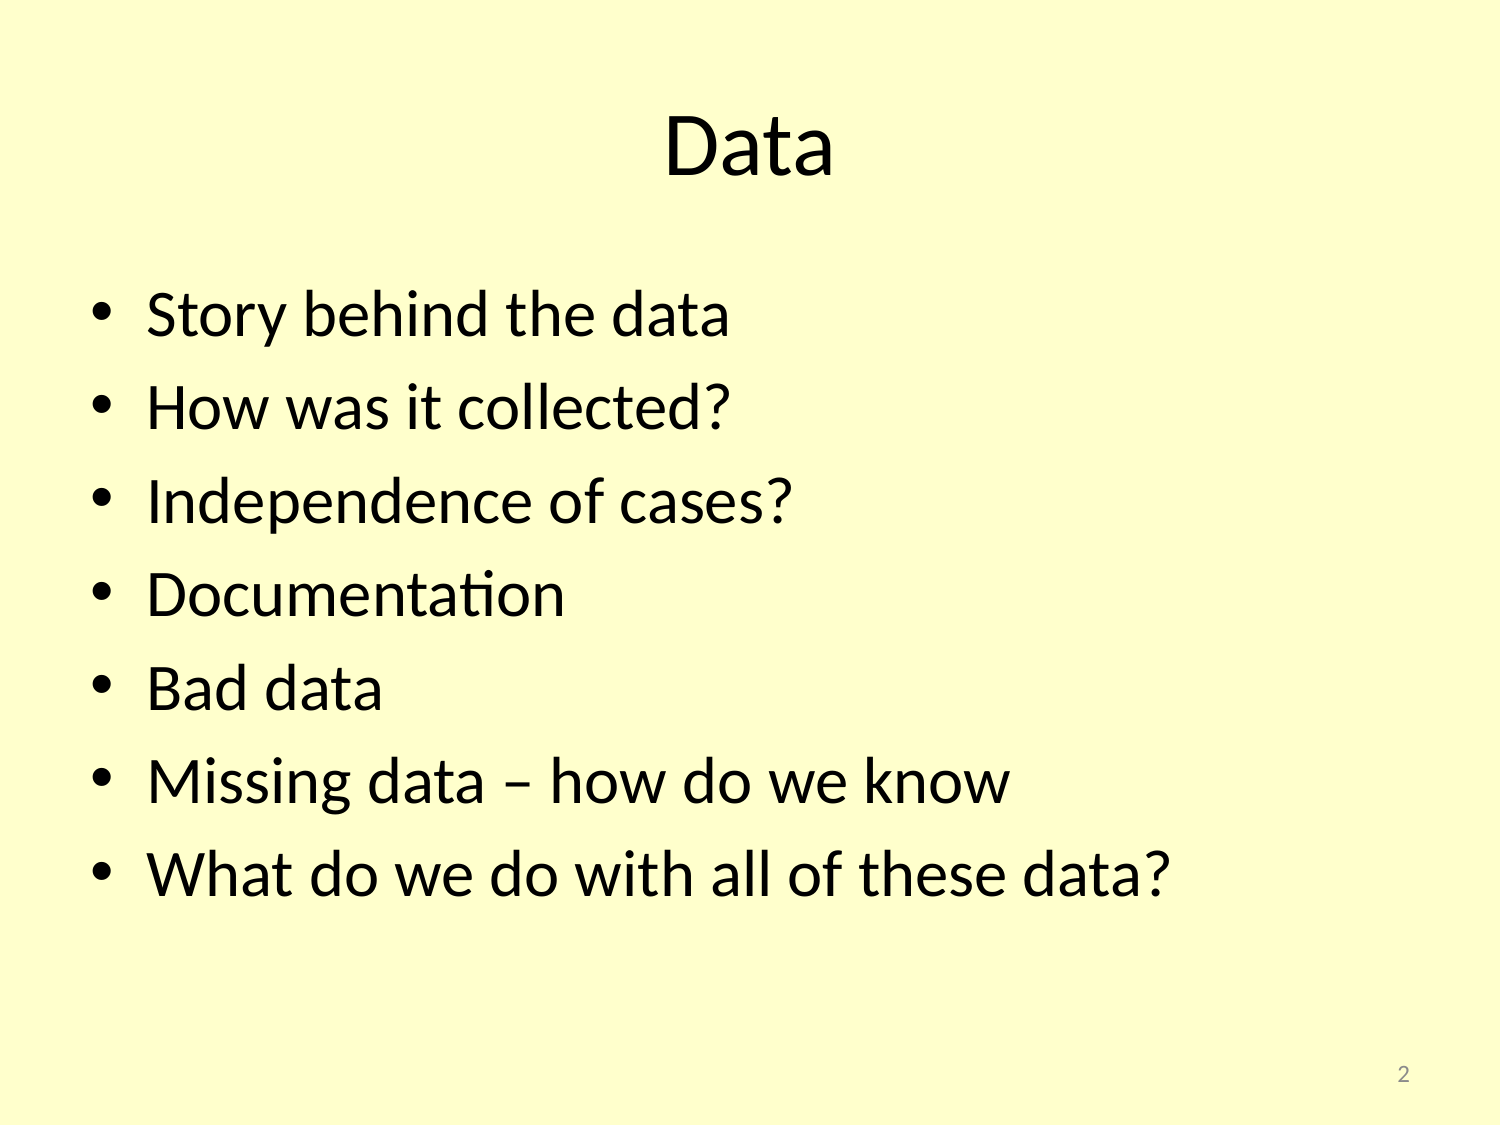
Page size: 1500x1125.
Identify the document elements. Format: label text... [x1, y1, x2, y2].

slide_number 2 [1074, 1042, 1425, 1103]
list Story behind the data How was it collected? Independence of cases? Documentation Bad data Missing data – how do we know What do we do with all of these data? [75, 262, 1425, 1005]
title Data [75, 45, 1425, 233]
